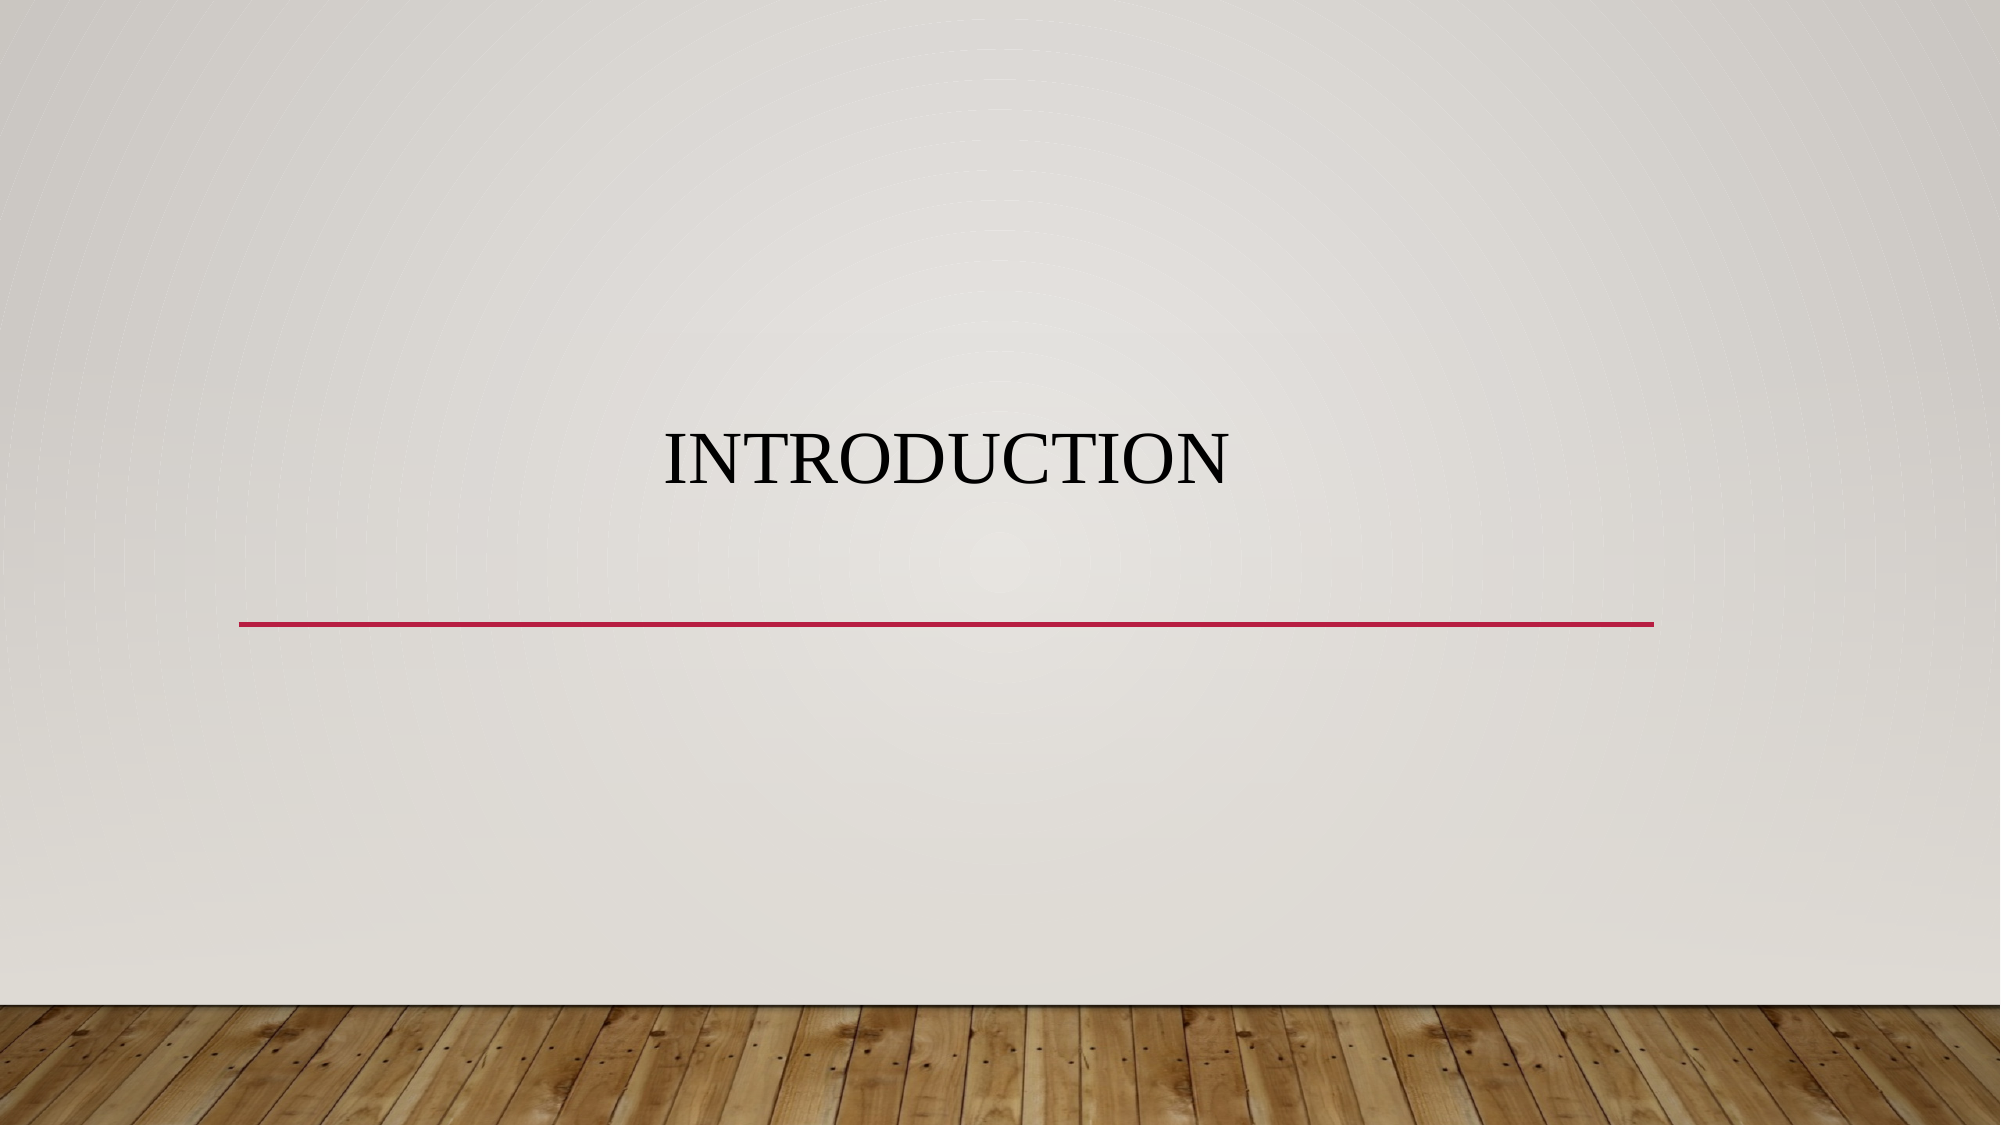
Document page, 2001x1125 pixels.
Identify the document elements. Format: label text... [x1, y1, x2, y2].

picture [0, 1005, 2000, 1125]
title Introduction [238, 288, 1657, 598]
